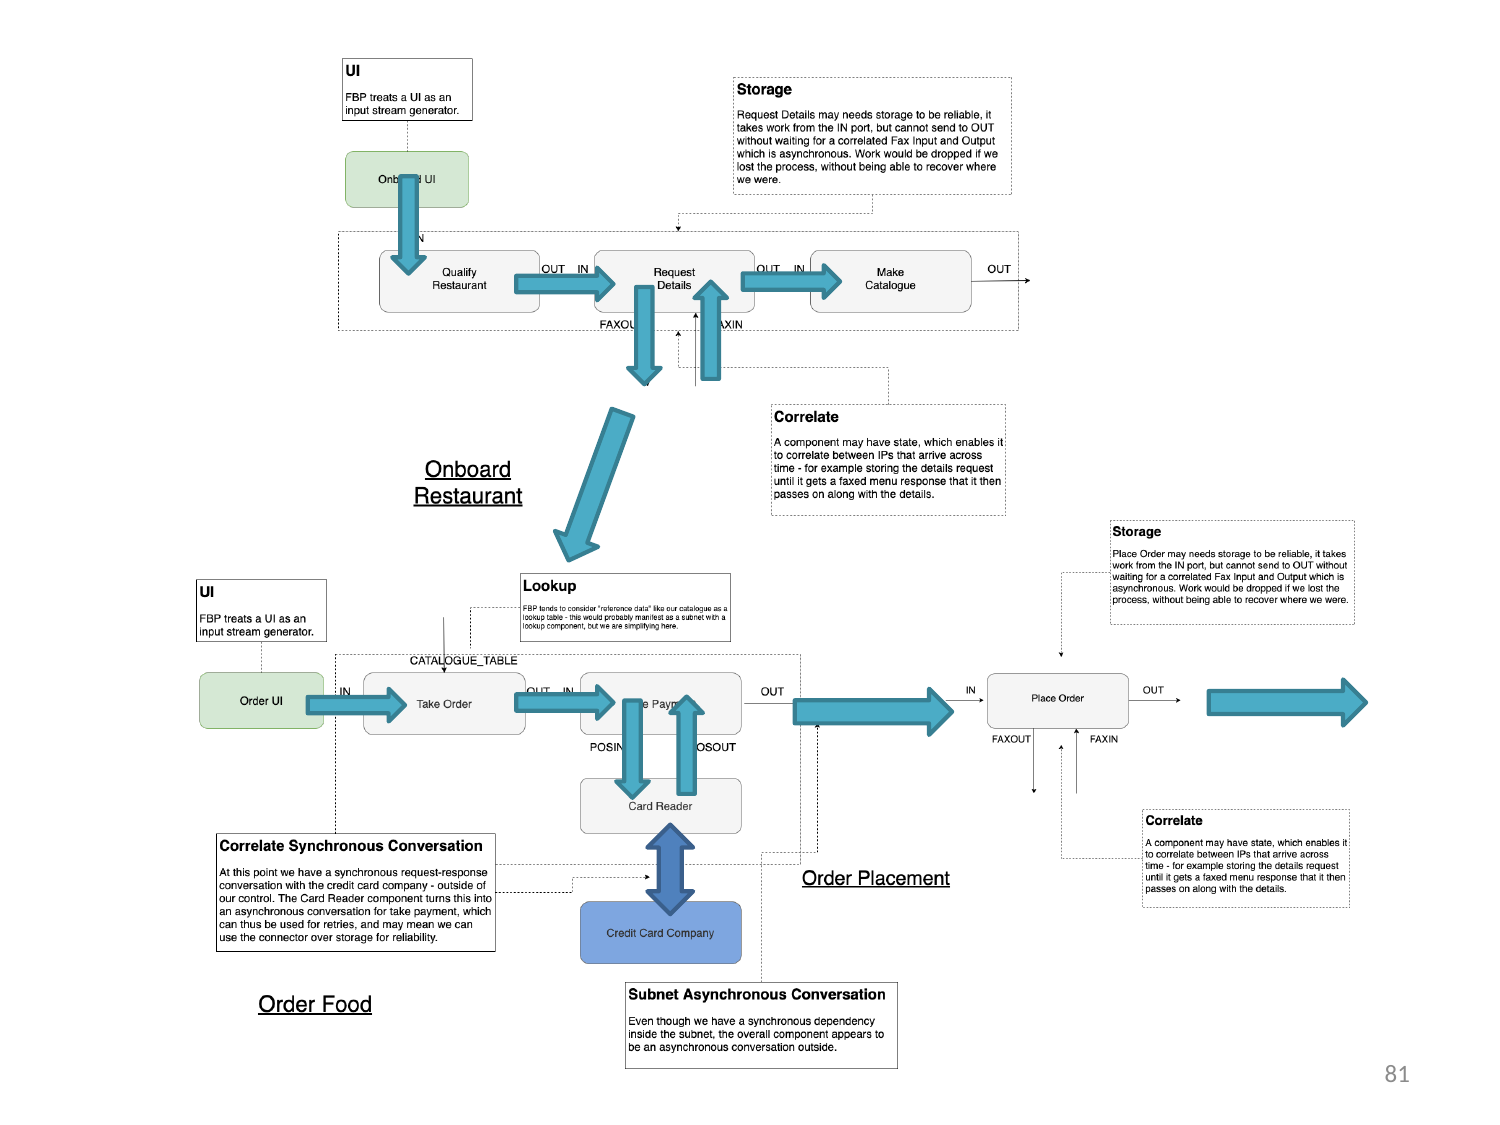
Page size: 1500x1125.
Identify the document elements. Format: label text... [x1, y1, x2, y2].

picture [196, 51, 1356, 1069]
text_box [552, 524, 601, 563]
slide_number 81 [1074, 1042, 1425, 1103]
text_box [1360, 693, 1369, 712]
